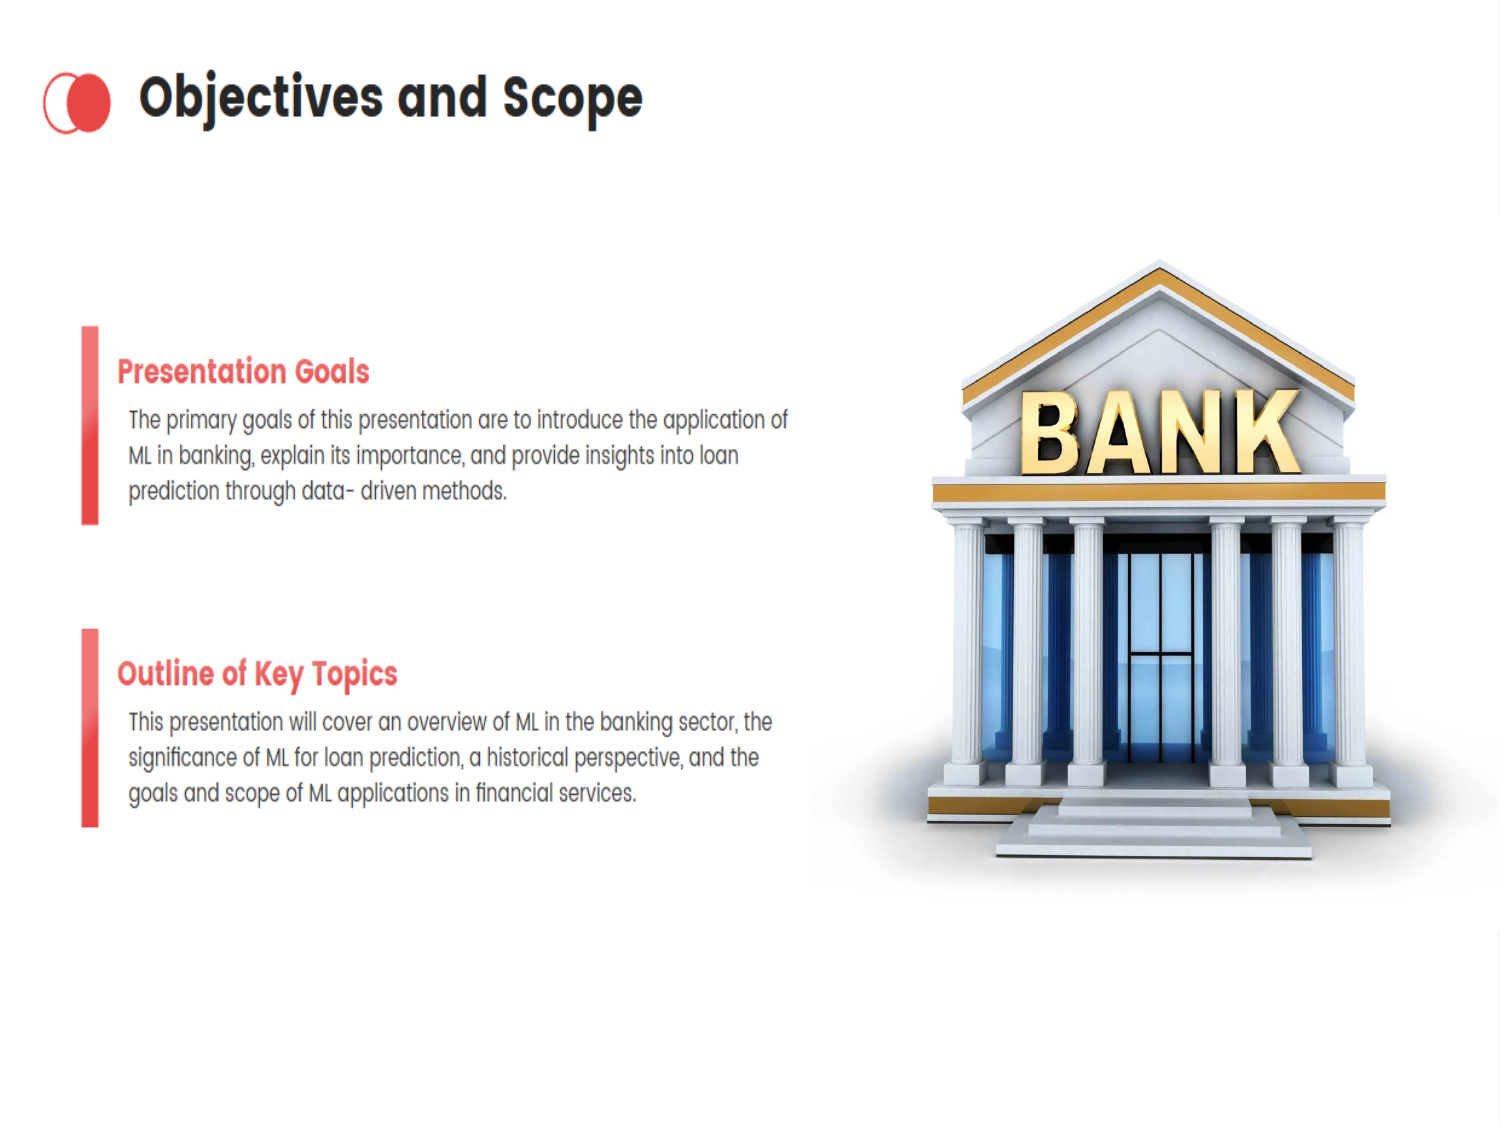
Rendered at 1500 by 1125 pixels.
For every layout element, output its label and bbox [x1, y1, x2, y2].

text_box [0, 0, 1500, 1125]
